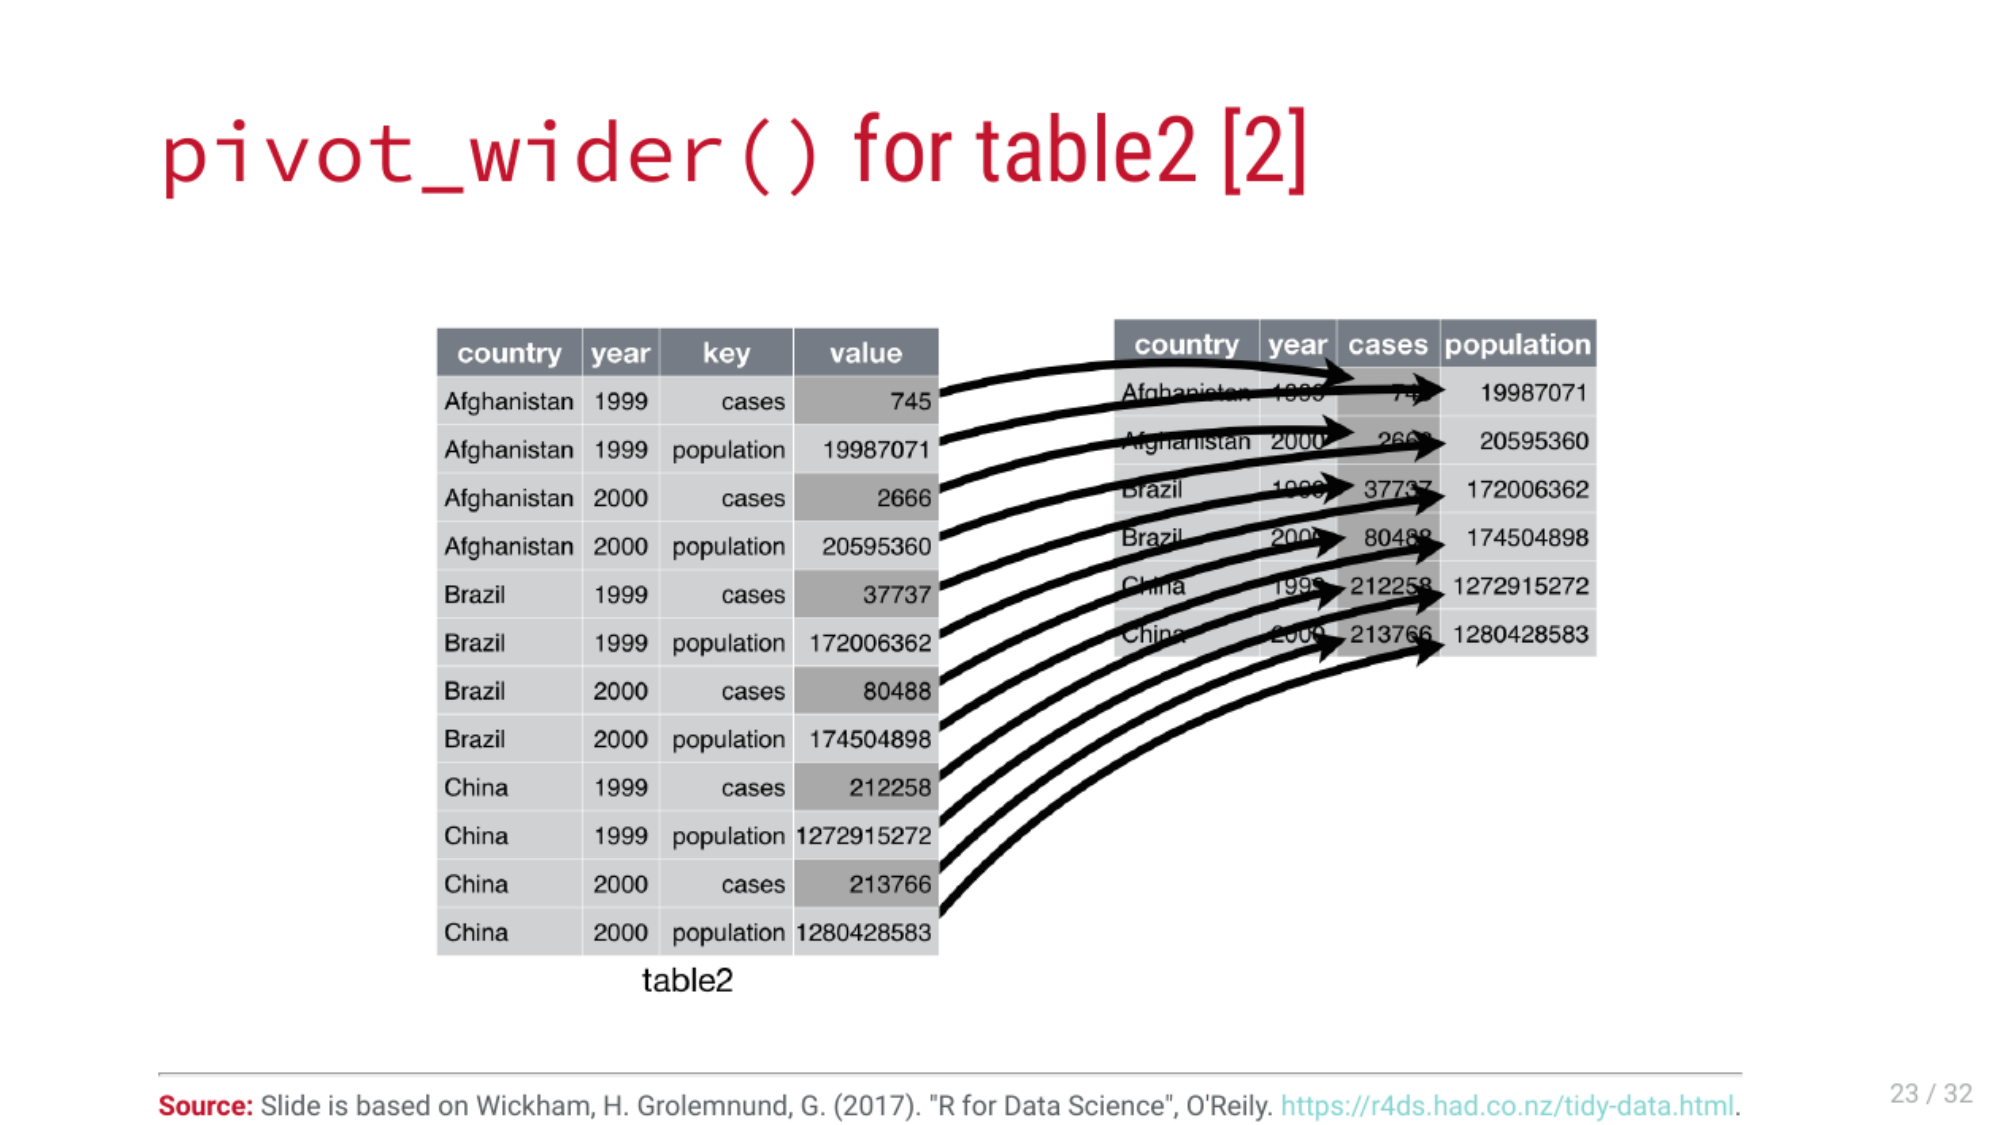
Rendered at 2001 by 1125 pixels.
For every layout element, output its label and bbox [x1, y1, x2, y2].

list [0, 0, 2000, 1125]
